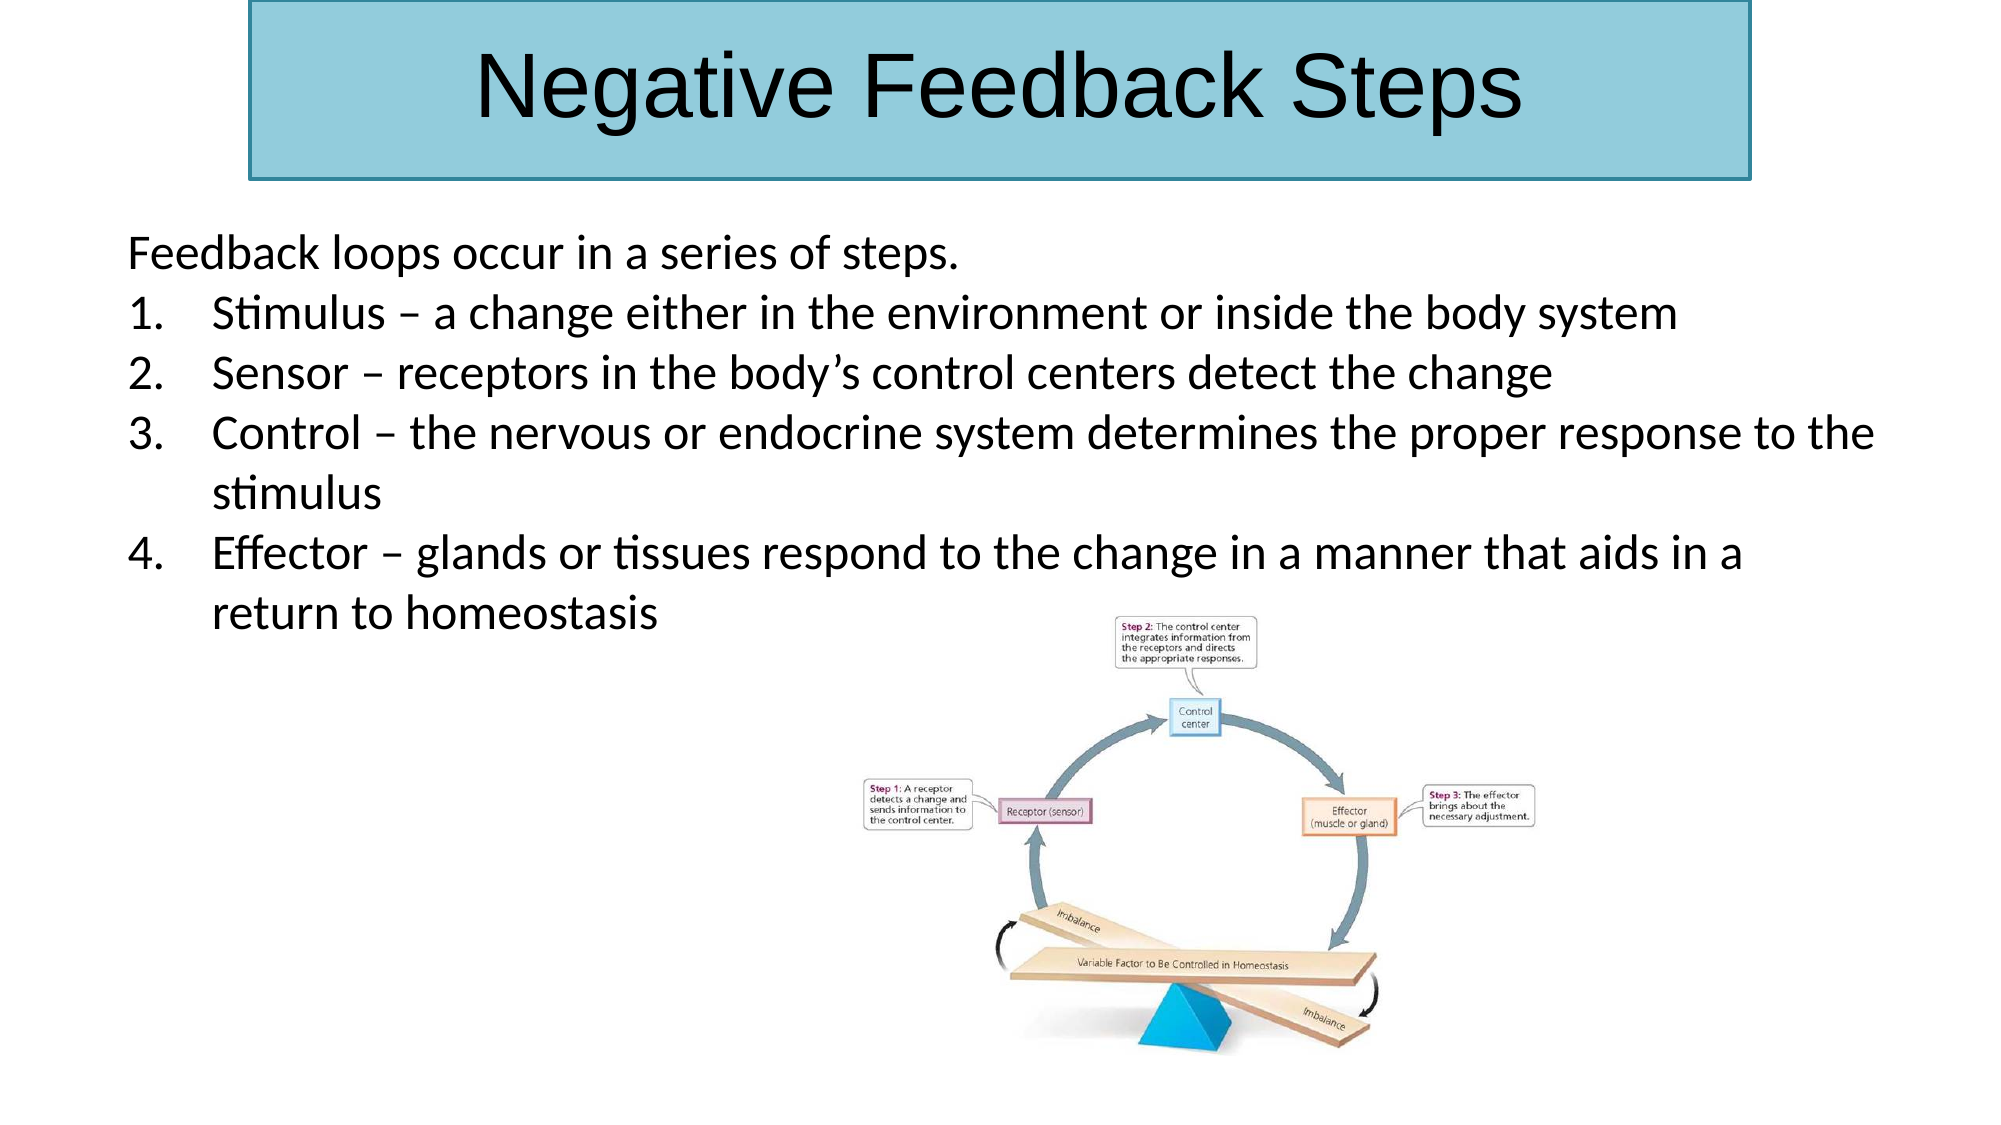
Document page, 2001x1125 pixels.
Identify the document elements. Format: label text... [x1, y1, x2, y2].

text_box [249, 0, 1750, 180]
text_box Negative Feedback Steps [324, 0, 1675, 163]
list Feedback loops occur in a series of steps. Stimulus – a change either in the environment or inside the body system Sensor – receptors in the body’s control centers detect the change Control – the nervous or endocrine system determines the proper response to the stimulus Effector – glands or tissues respond to the change in a manner that aids in a return to homeostasis [112, 211, 1899, 960]
picture [849, 609, 1545, 1057]
